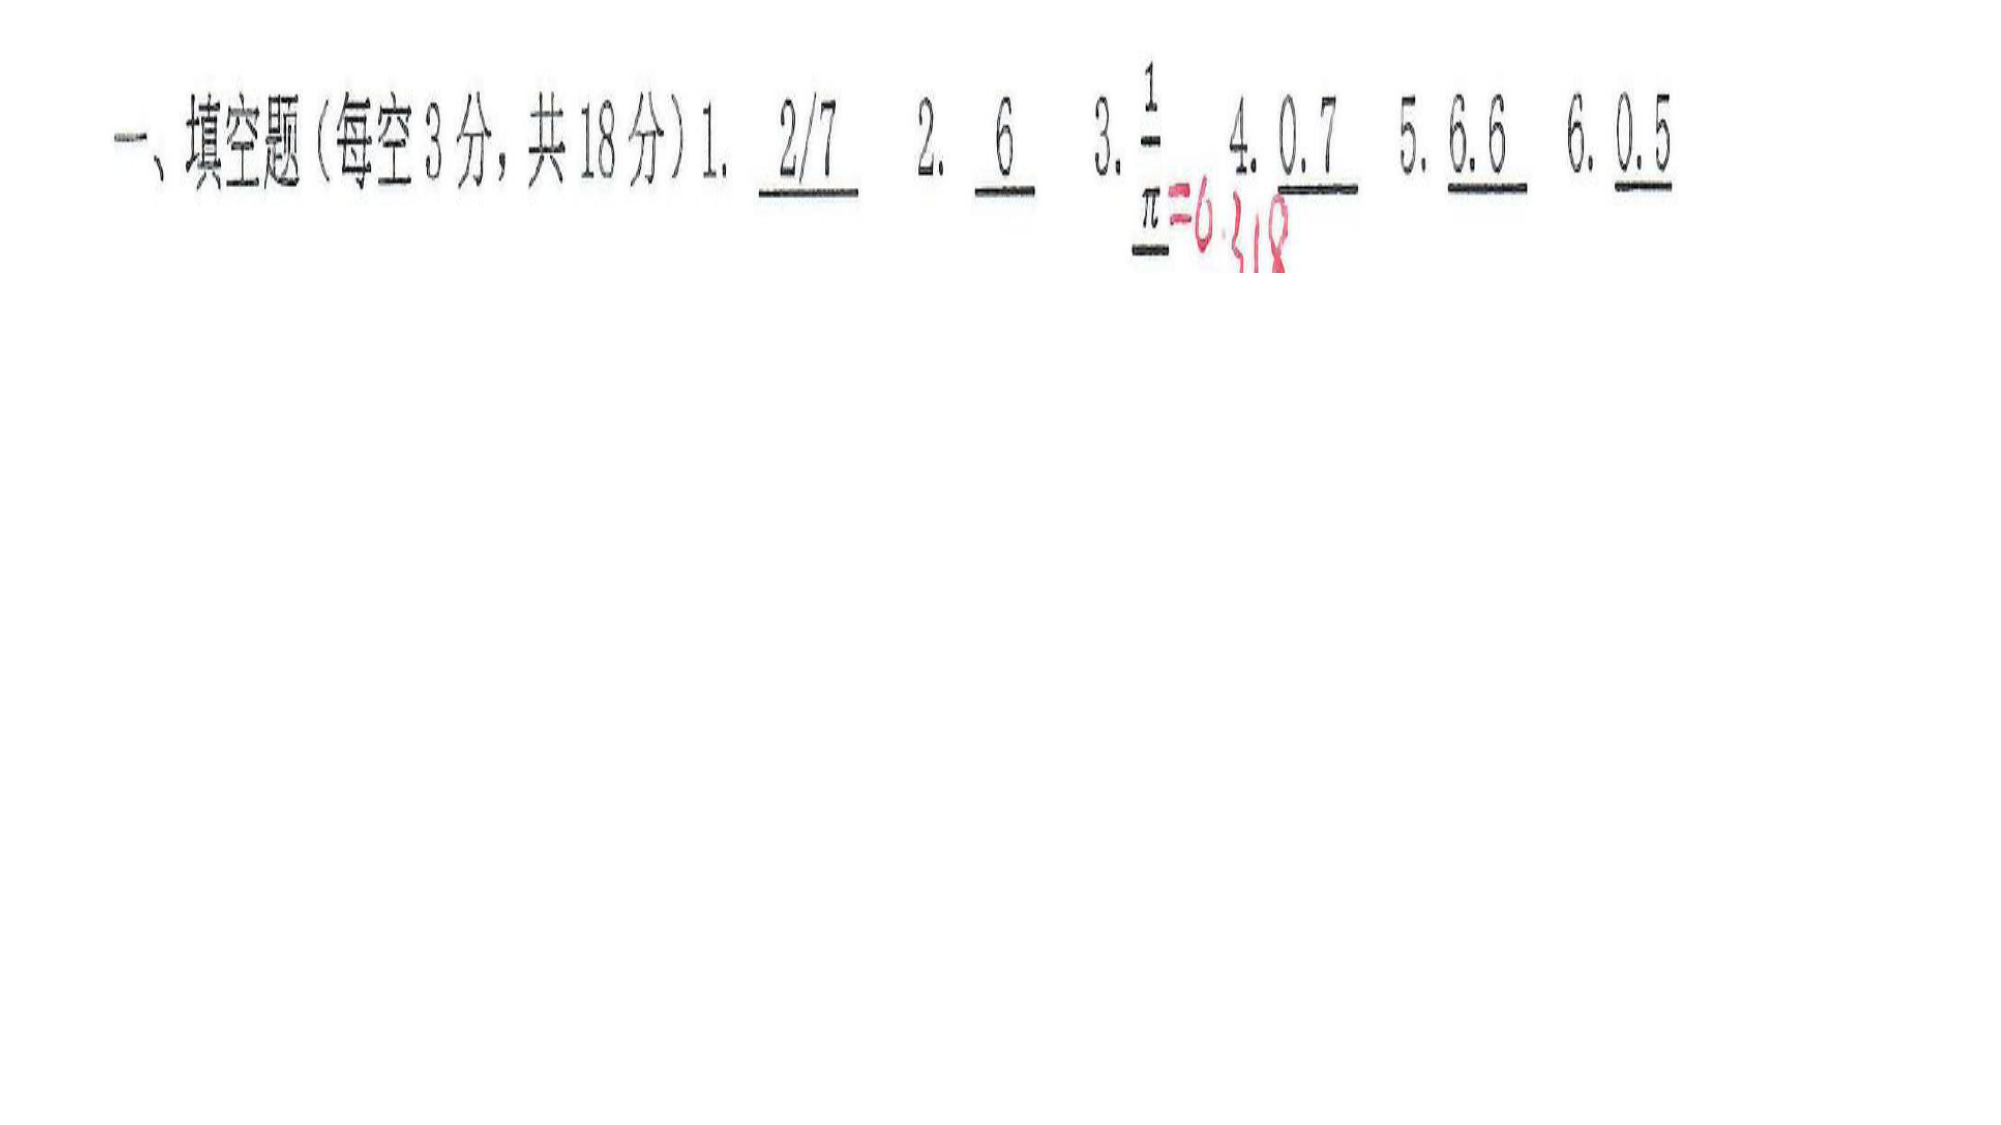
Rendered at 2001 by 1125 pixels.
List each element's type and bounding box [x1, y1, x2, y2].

picture [102, 40, 1683, 273]
